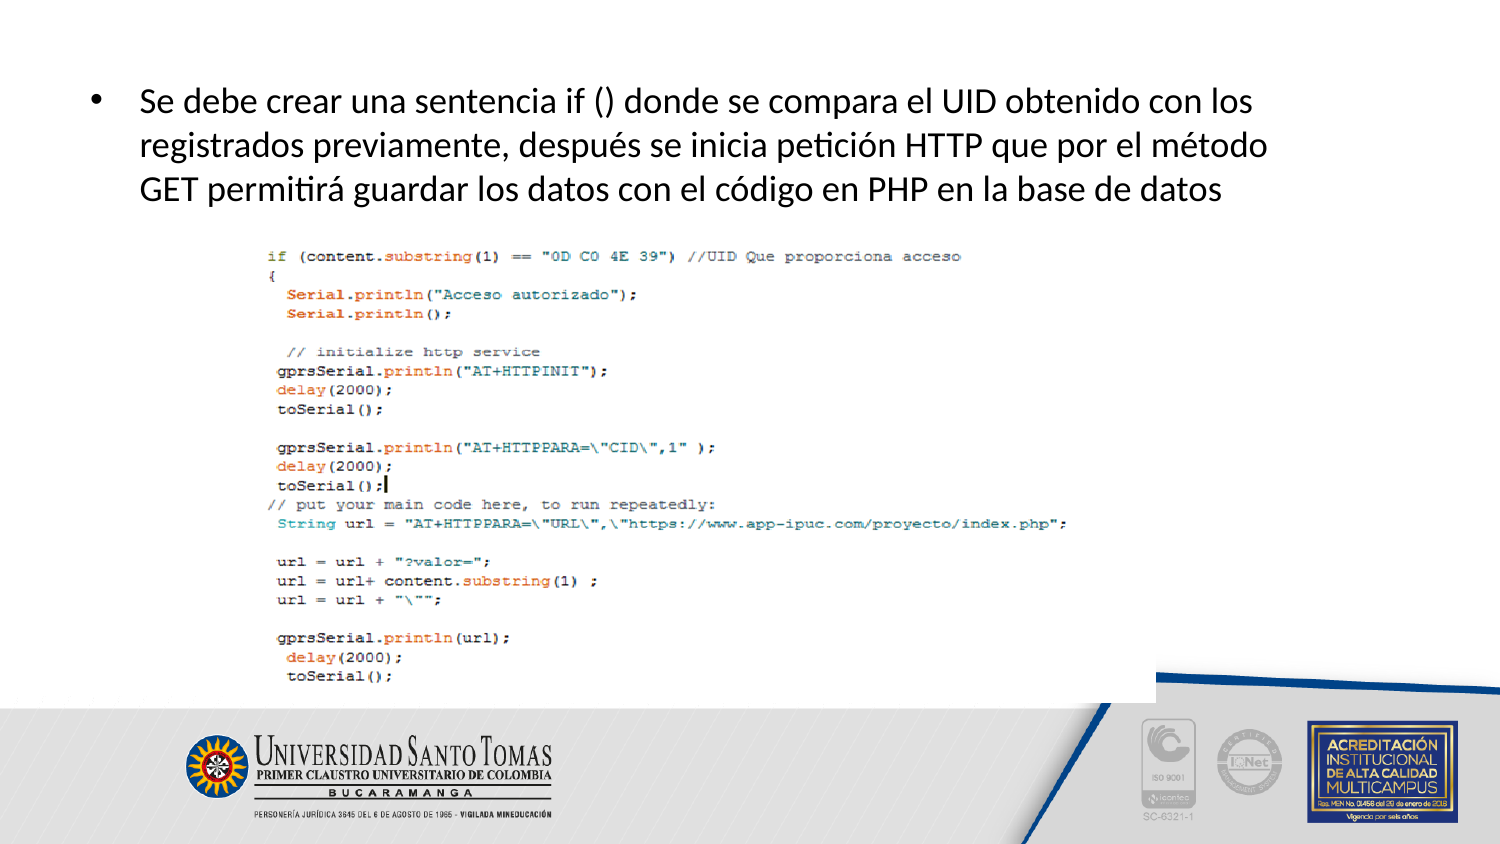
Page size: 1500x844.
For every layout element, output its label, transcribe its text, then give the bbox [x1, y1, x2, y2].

list Se debe crear una sentencia if () donde se compara el UID obtenido con los registrados previamente, después se inicia petición HTTP que por el método GET permitirá guardar los datos con el código en PHP en la base de datos [75, 69, 1318, 246]
picture [0, 0, 1500, 844]
